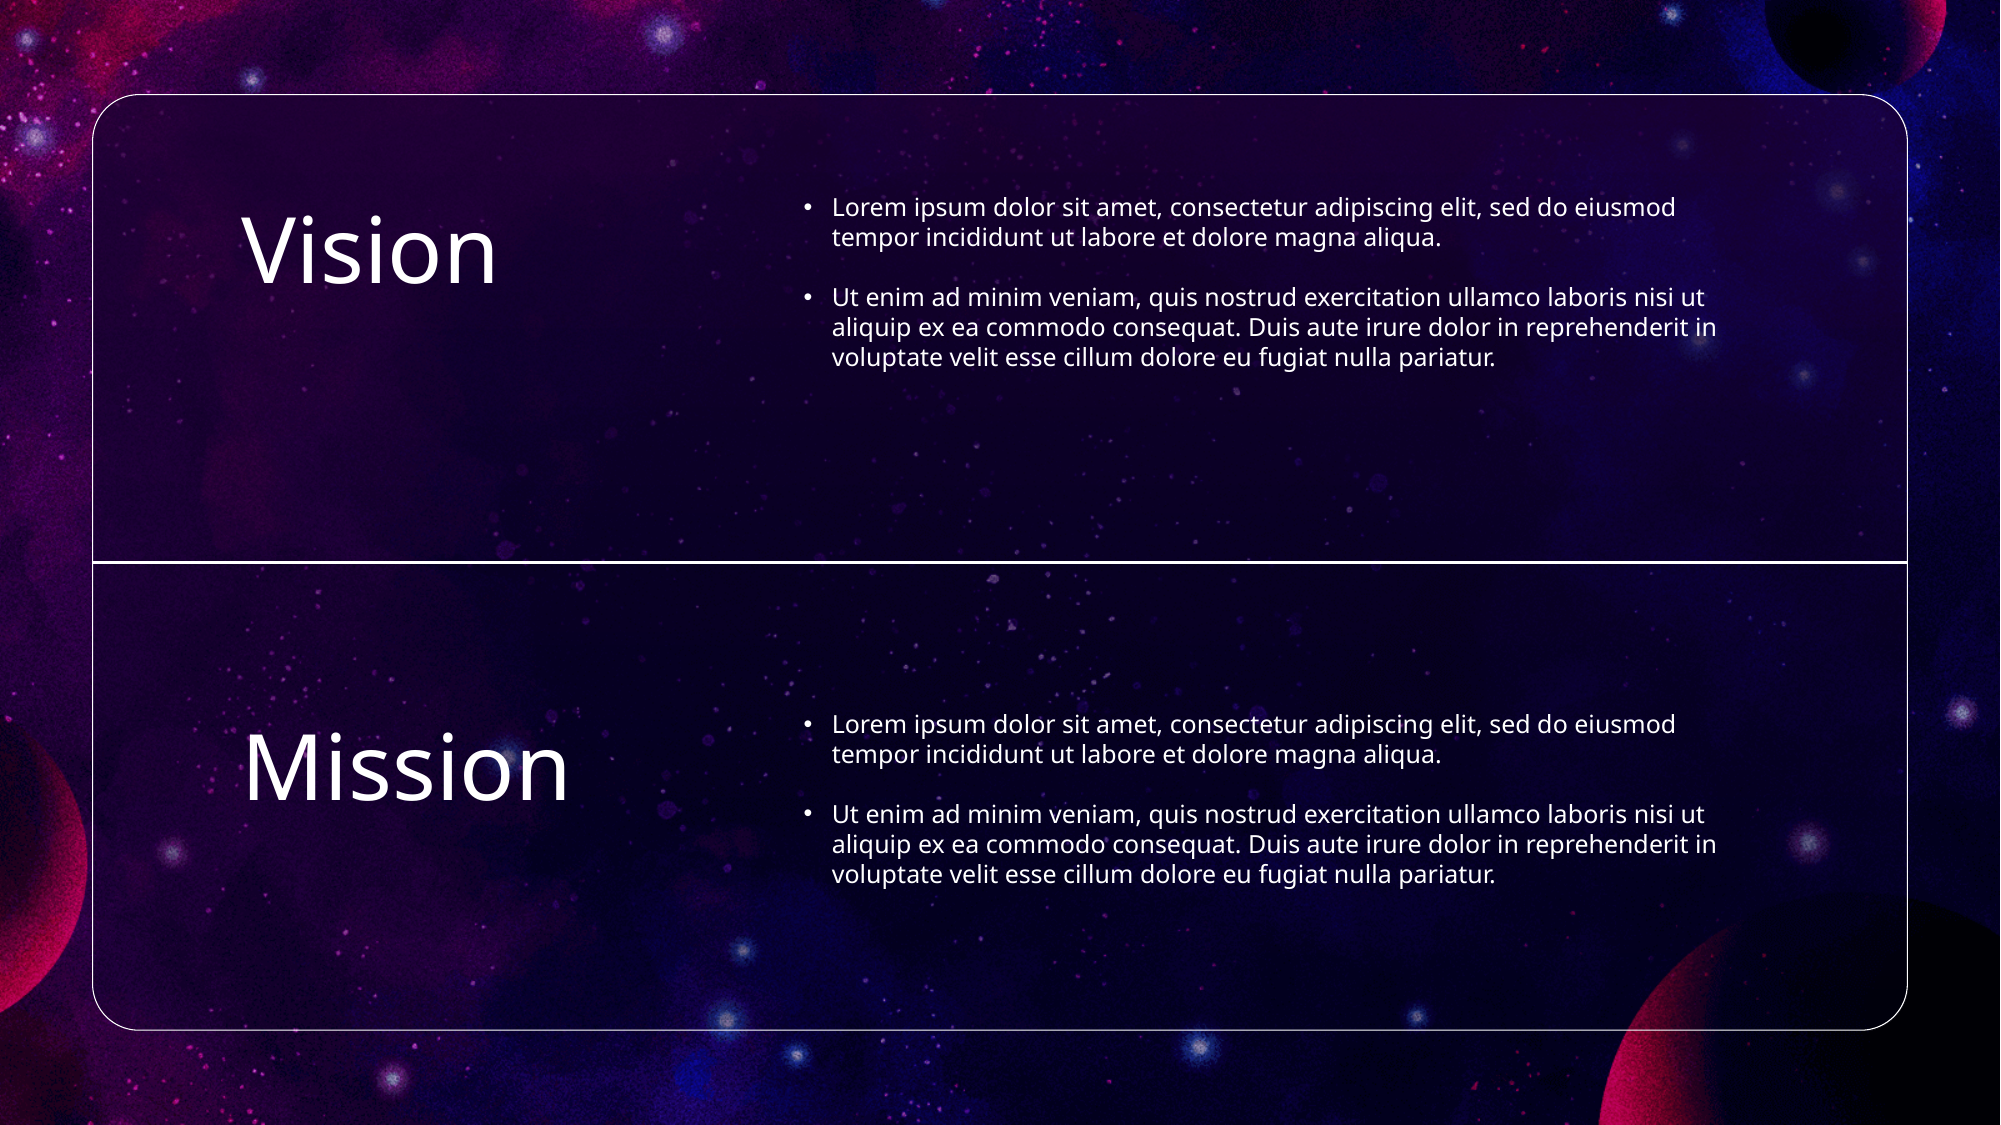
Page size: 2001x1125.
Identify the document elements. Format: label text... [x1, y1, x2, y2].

picture [0, 0, 2000, 1125]
text_box Lorem ipsum dolor sit amet, consectetur adipiscing elit, sed do eiusmod tempor incididunt ut labore et dolore magna aliqua. Ut enim ad minim veniam, quis nostrud exercitation ullamco laboris nisi ut aliquip ex ea commodo consequat. Duis aute irure dolor in reprehenderit in voluptate velit esse cillum dolore eu fugiat nulla pariatur. [788, 184, 1774, 379]
text_box Mission [226, 701, 768, 826]
text_box Lorem ipsum dolor sit amet, consectetur adipiscing elit, sed do eiusmod tempor incididunt ut labore et dolore magna aliqua. Ut enim ad minim veniam, quis nostrud exercitation ullamco laboris nisi ut aliquip ex ea commodo consequat. Duis aute irure dolor in reprehenderit in voluptate velit esse cillum dolore eu fugiat nulla pariatur. [788, 701, 1774, 896]
text_box Vision [226, 184, 768, 309]
